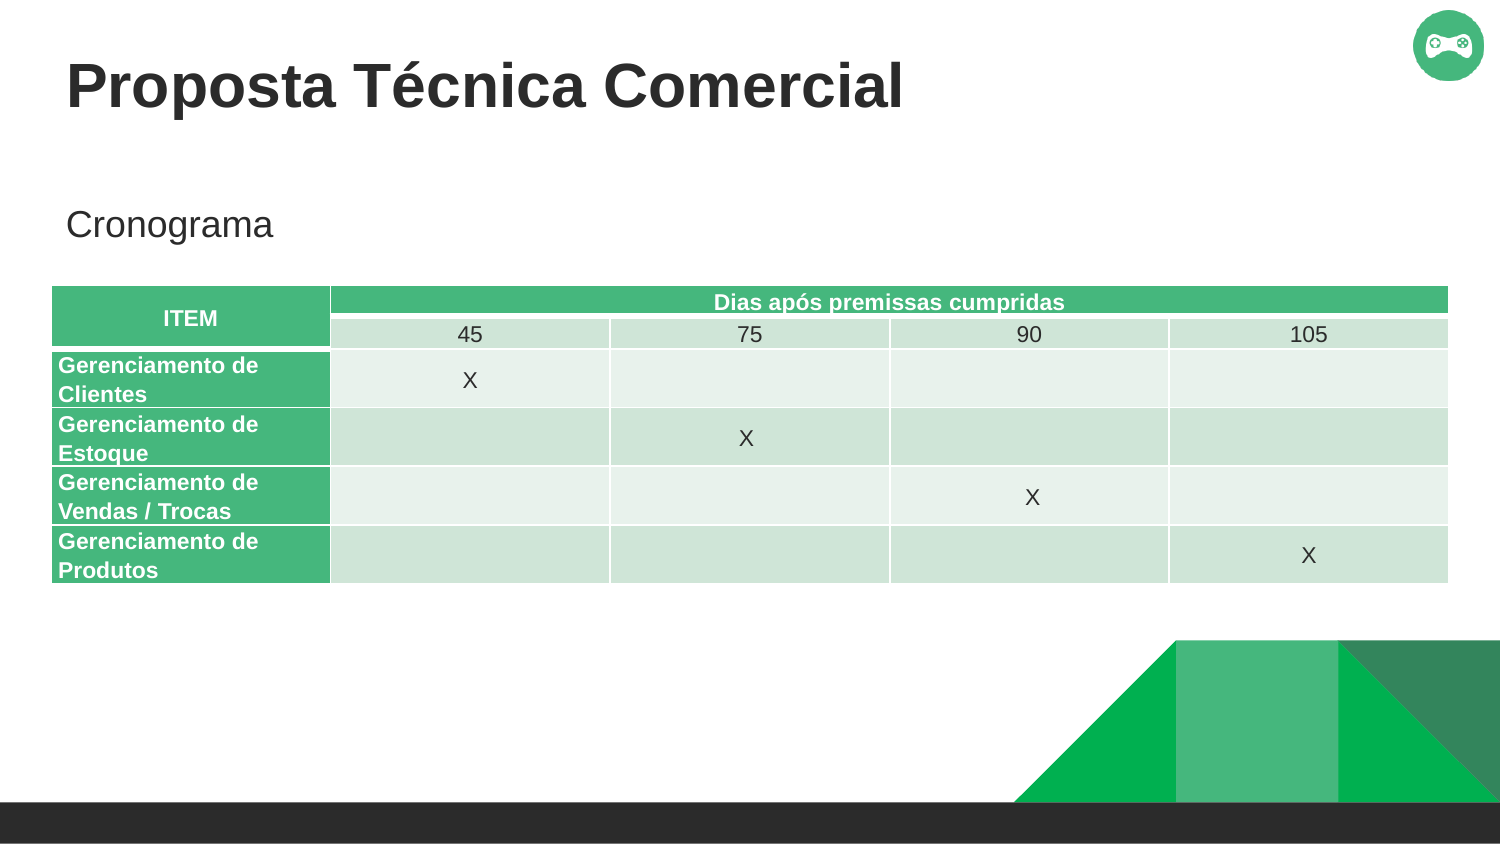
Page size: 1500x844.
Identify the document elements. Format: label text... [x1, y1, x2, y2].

table_cell [331, 526, 609, 583]
table_cell X [891, 467, 1168, 524]
table_cell 45 [331, 319, 609, 348]
picture [1413, 10, 1485, 81]
table_header ITEM [52, 286, 330, 346]
table_cell [1170, 408, 1448, 465]
table_cell [1170, 350, 1448, 407]
table_cell [891, 526, 1168, 583]
table_cell [891, 350, 1168, 407]
table_cell X [1170, 526, 1448, 583]
title Proposta Técnica Comercial [51, 30, 1449, 130]
table_cell Gerenciamento de Clientes [52, 352, 330, 407]
table_cell Gerenciamento de Produtos [52, 526, 330, 583]
table_cell X [331, 350, 609, 407]
text_box Cronograma [50, 184, 486, 285]
table_cell [611, 526, 889, 583]
table_cell [331, 467, 609, 524]
table_cell 90 [891, 319, 1168, 348]
table_cell [611, 350, 889, 407]
table_cell Gerenciamento de Vendas / Trocas [52, 467, 330, 524]
table_cell [331, 408, 609, 465]
table_cell X [611, 408, 889, 465]
table_cell 75 [611, 319, 889, 348]
table_cell [1170, 467, 1448, 524]
table_cell Gerenciamento de Estoque [52, 408, 330, 465]
table_cell [611, 467, 889, 524]
table_cell 105 [1170, 319, 1448, 348]
table_header Dias após premissas cumpridas [331, 286, 1448, 313]
table_cell [891, 408, 1168, 465]
